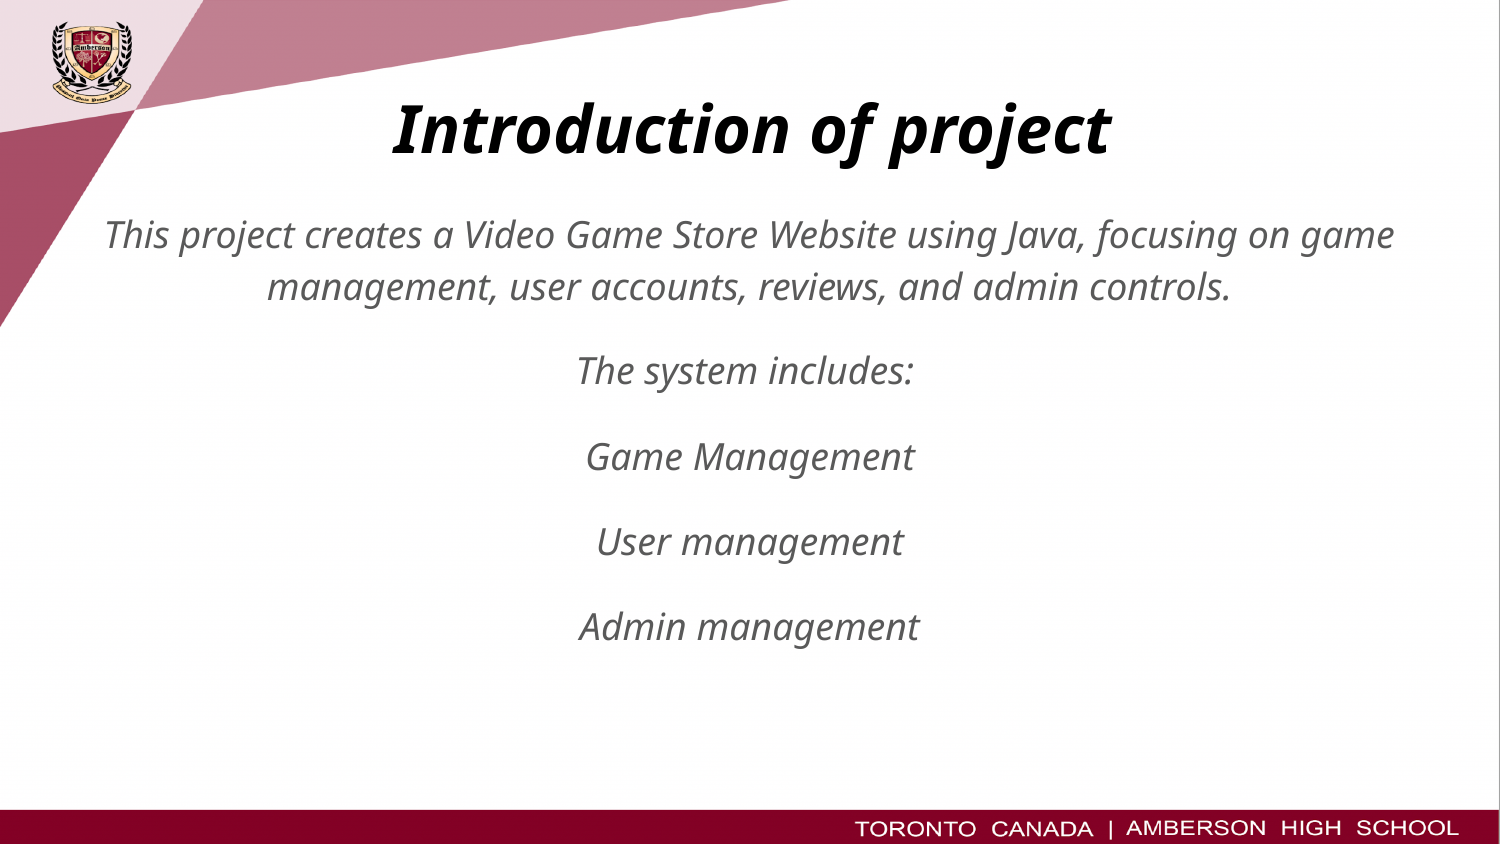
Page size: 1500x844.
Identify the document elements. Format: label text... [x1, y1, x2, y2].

list This project creates a Video Game Store Website using Java, focusing on game management, user accounts, reviews, and admin controls. The system includes: Game Management User management Admin management [51, 189, 1449, 750]
picture [0, 0, 1500, 844]
title Introduction of project [327, 71, 1277, 150]
